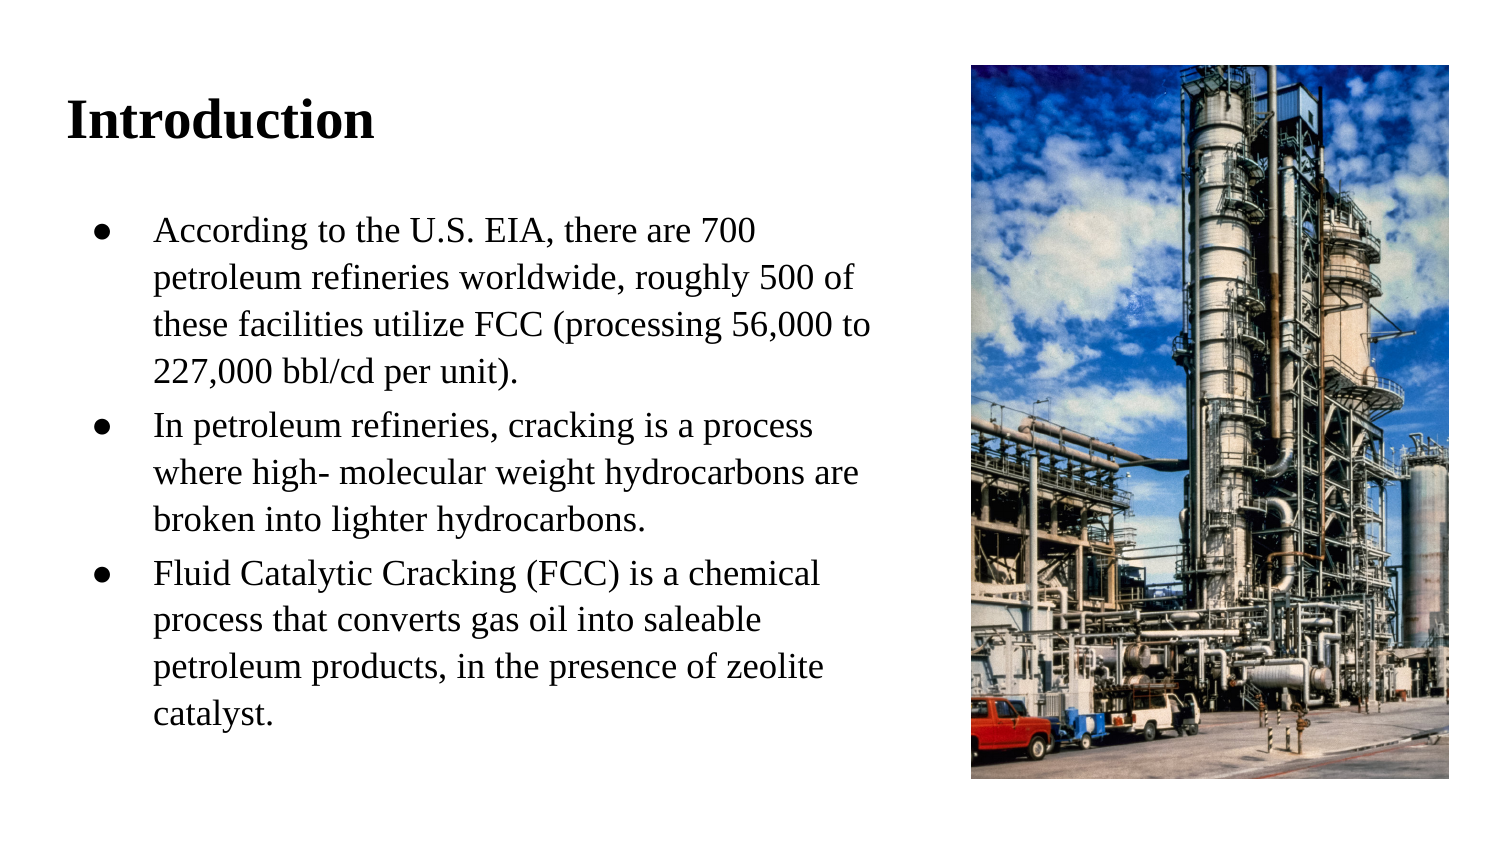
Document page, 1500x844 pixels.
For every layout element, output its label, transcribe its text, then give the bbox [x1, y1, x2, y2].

list According to the U.S. EIA, there are 700 petroleum refineries worldwide, roughly 500 of these facilities utilize FCC (processing 56,000 to 227,000 bbl/cd per unit). In petroleum refineries, cracking is a process where high- molecular weight hydrocarbons are broken into lighter hydrocarbons. Fluid Catalytic Cracking (FCC) is a chemical process that converts gas oil into saleable petroleum products, in the presence of zeolite catalyst. [51, 189, 921, 750]
title Introduction [51, 72, 965, 167]
picture [970, 65, 1450, 779]
